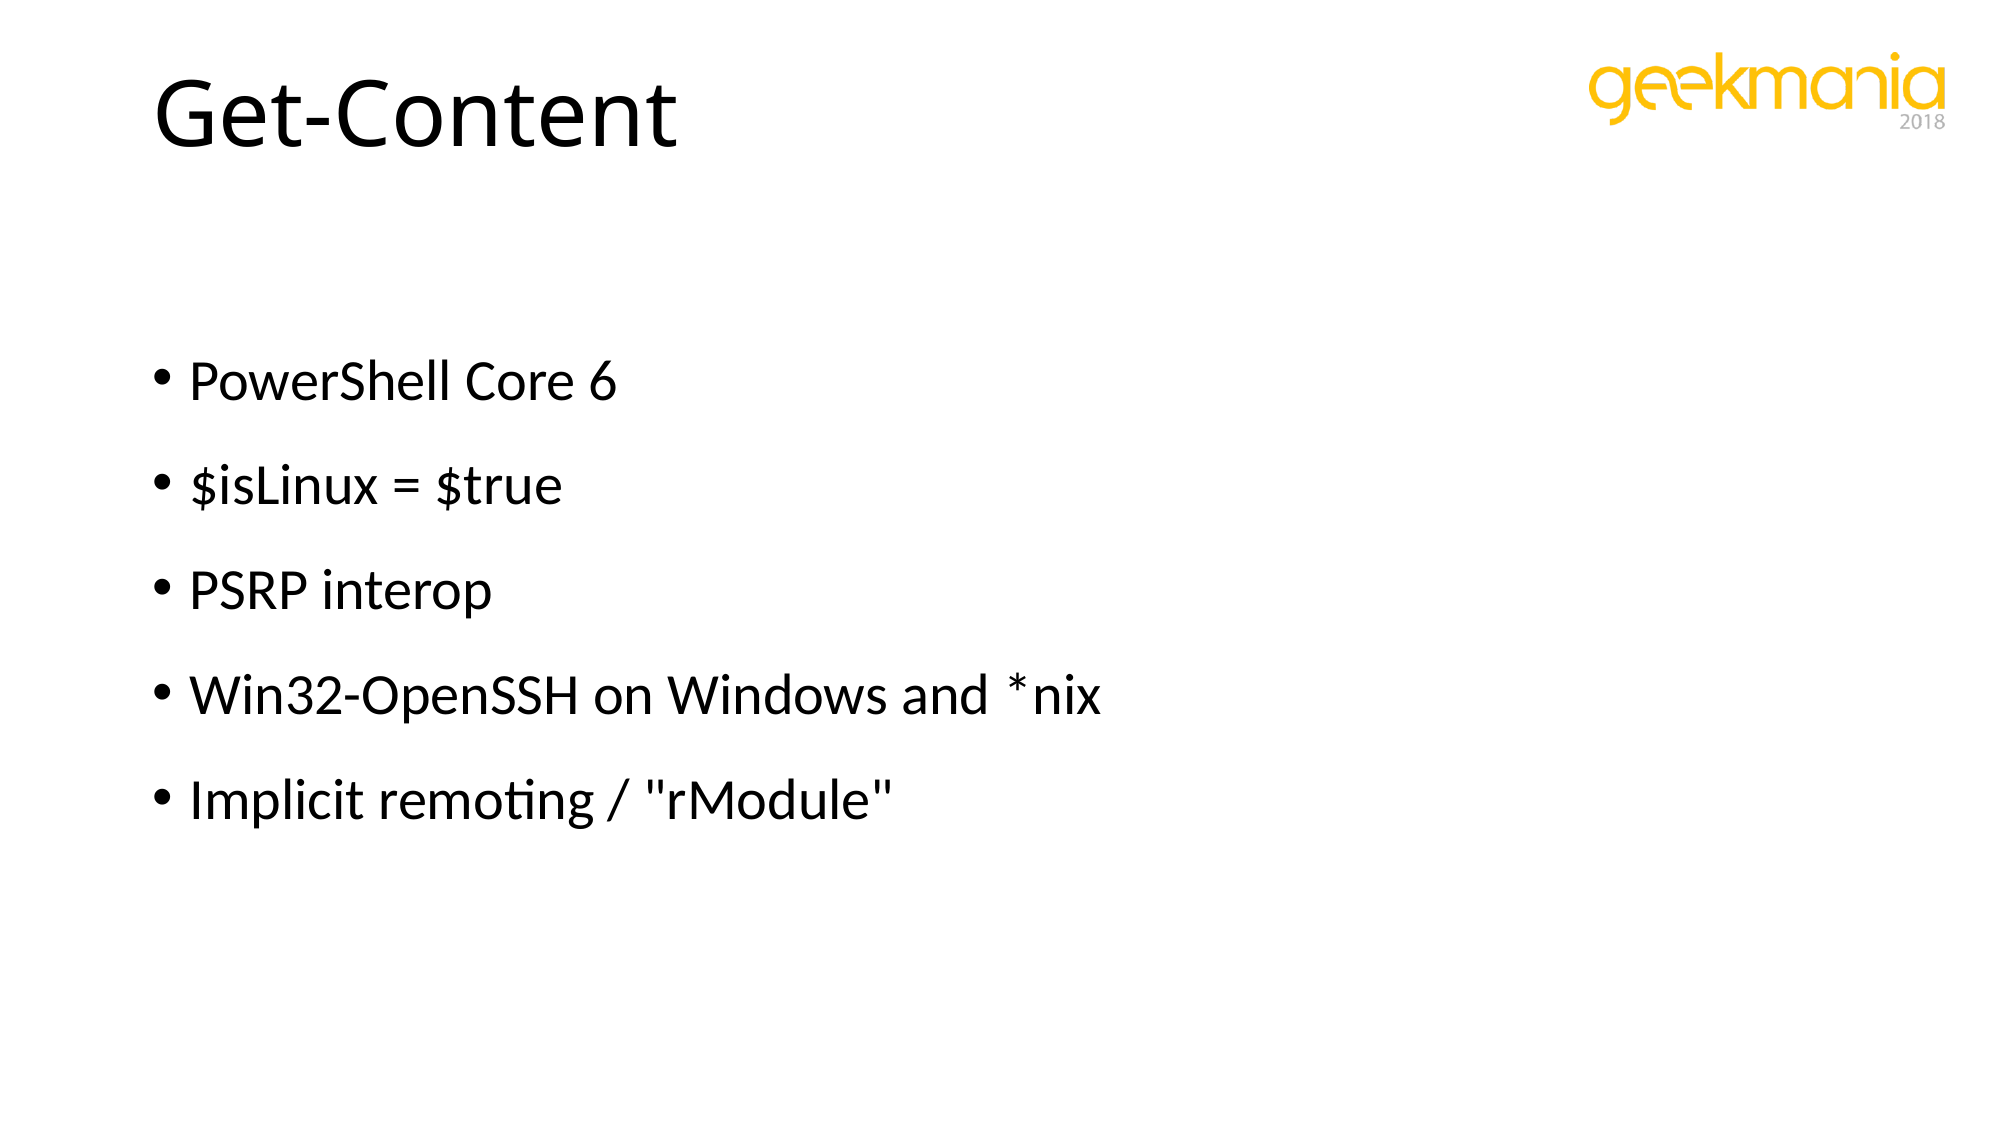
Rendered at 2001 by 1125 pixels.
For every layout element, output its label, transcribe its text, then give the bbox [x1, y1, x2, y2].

text_box PowerShell Core 6 $isLinux = $true PSRP interop Win32-OpenSSH on Windows and *nix Implicit remoting / "rModule" [137, 299, 1579, 1014]
text_box Get-Content [137, 59, 1863, 278]
picture [1589, 52, 1945, 134]
